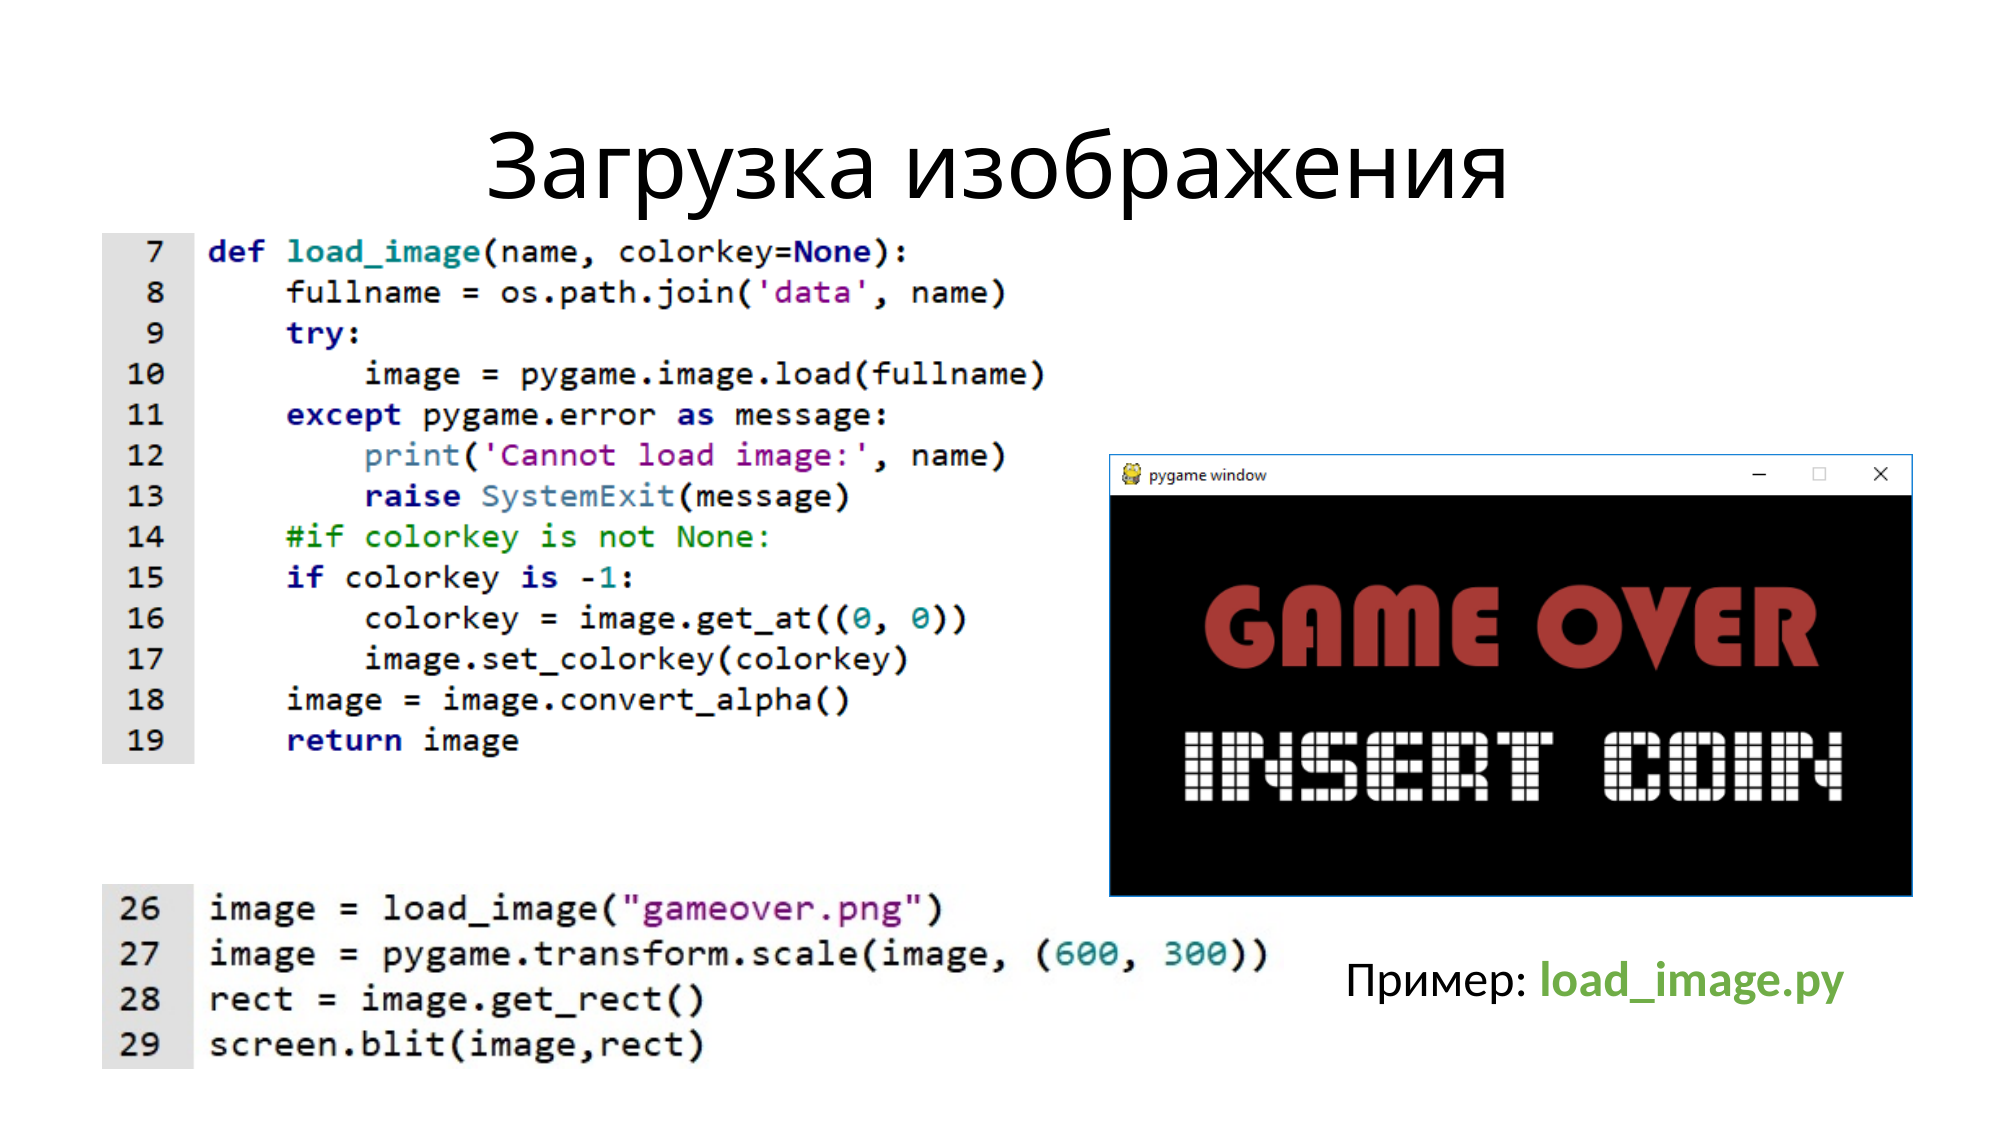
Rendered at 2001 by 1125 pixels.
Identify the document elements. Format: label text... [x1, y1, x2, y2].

picture [102, 233, 1077, 764]
picture [102, 453, 1913, 1069]
title Загрузка изображения [137, 59, 1863, 278]
text_box Пример: load_image.py [1330, 939, 1860, 1014]
